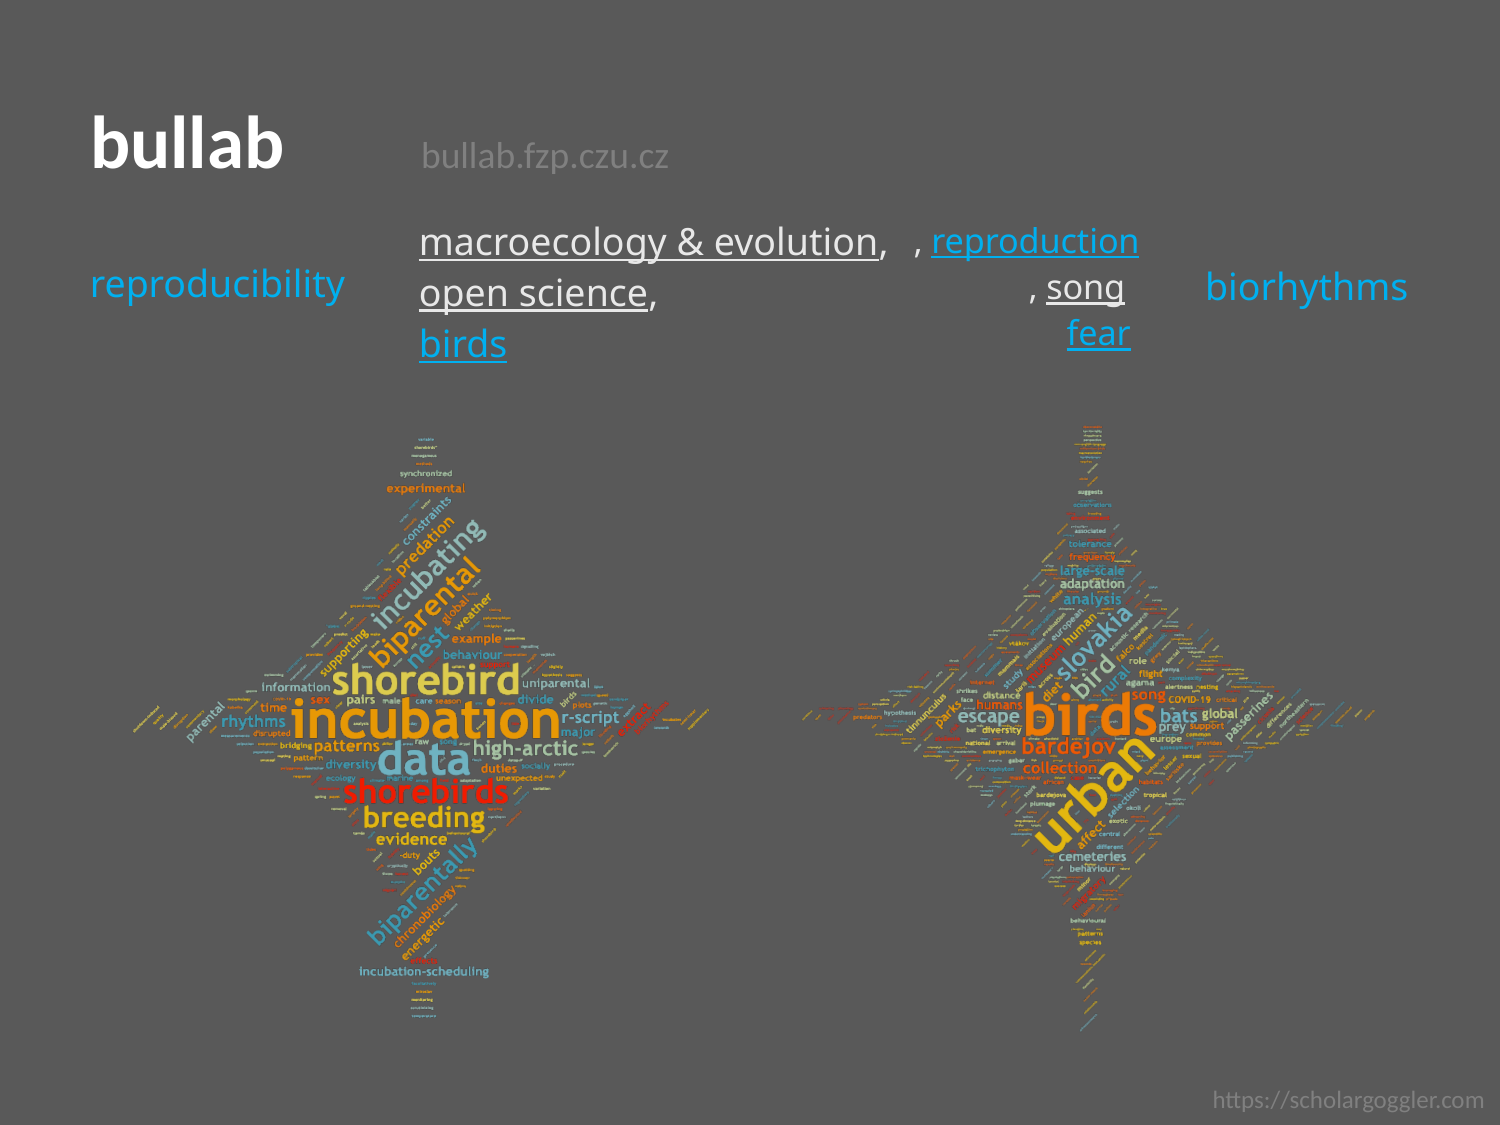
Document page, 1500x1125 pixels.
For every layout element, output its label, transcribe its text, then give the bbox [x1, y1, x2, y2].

text_box bullab.fzp.czu.cz [406, 123, 1470, 184]
text_box https://scholargoggler.com [1029, 1076, 1500, 1121]
text_box macroecology & evolution, open science, birds [404, 210, 1030, 379]
title bullab [75, 45, 1425, 233]
text_box reproducibility [74, 252, 402, 313]
text_box biorhythms [1190, 255, 1434, 316]
picture [780, 392, 1406, 1043]
list , reproduction , song fear [892, 211, 1155, 390]
picture [111, 418, 751, 1043]
